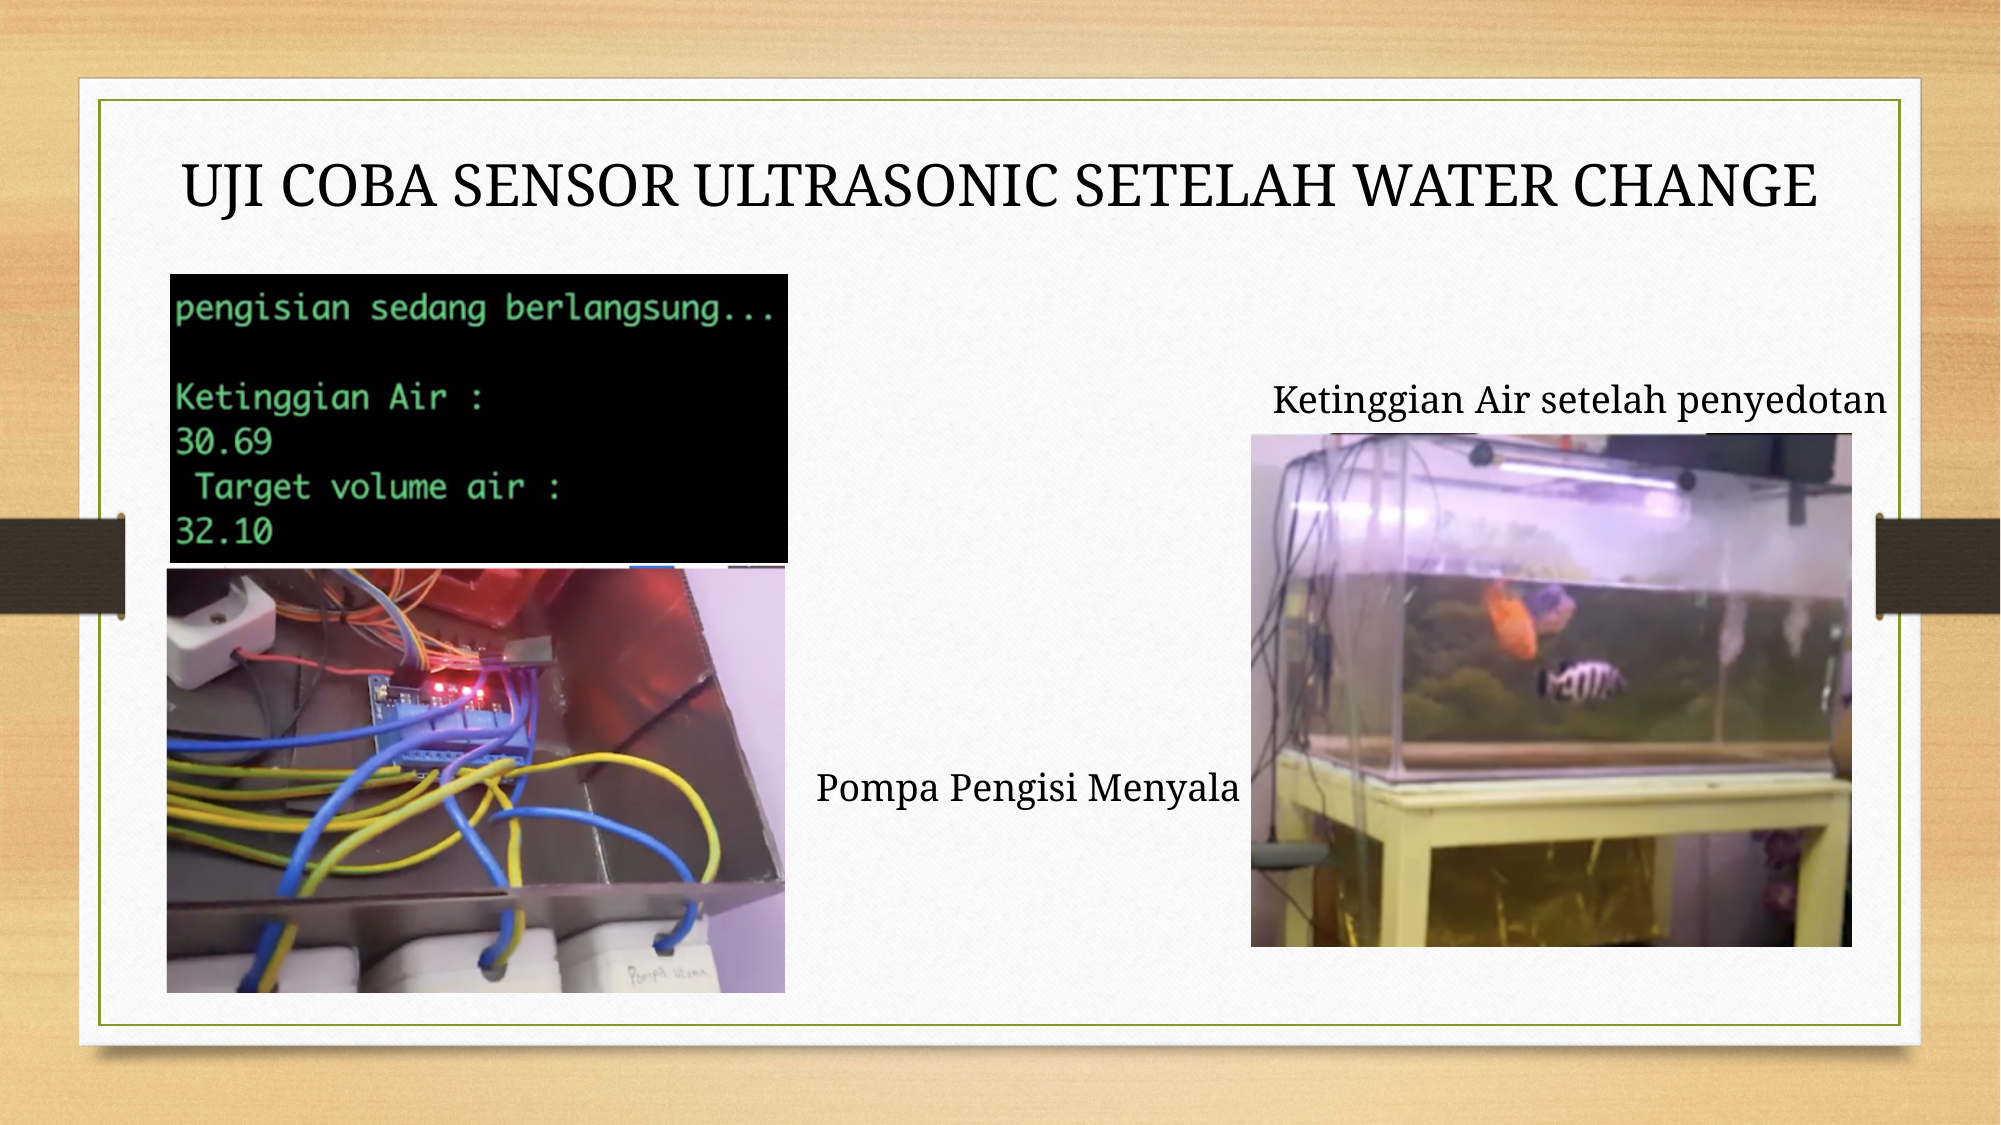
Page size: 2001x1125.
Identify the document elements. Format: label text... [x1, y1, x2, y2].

text_box Ketinggian Air setelah penyedotan [1187, 368, 1974, 429]
text_box UJI COBA SENSOR ULTRASONIC SETELAH WATER CHANGE [166, 140, 1834, 296]
text_box Pompa Pengisi Menyala [785, 756, 1250, 817]
picture [0, 0, 2001, 1125]
